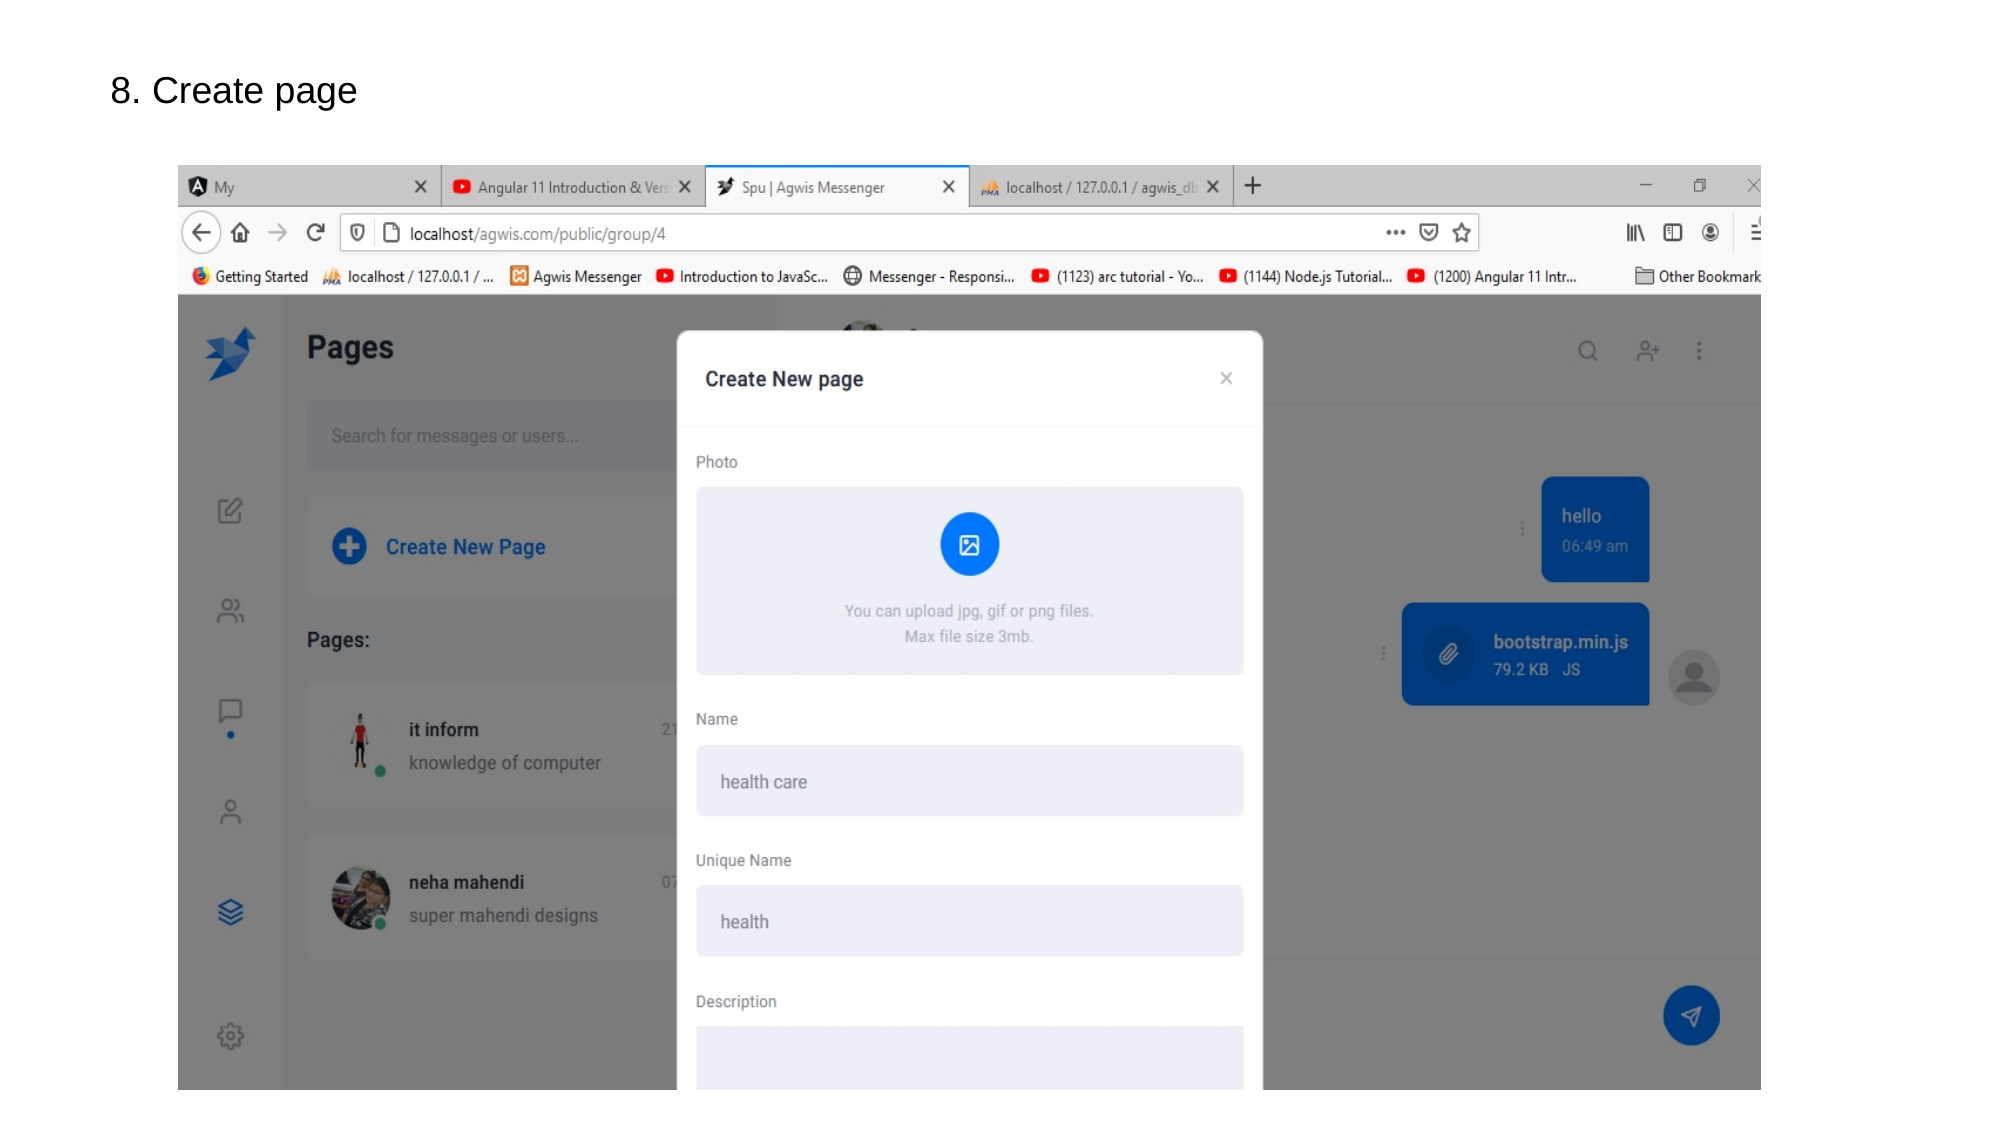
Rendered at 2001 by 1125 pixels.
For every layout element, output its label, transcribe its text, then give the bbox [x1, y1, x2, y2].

text_box 8. Create page [95, 58, 450, 119]
picture [178, 164, 1762, 1090]
